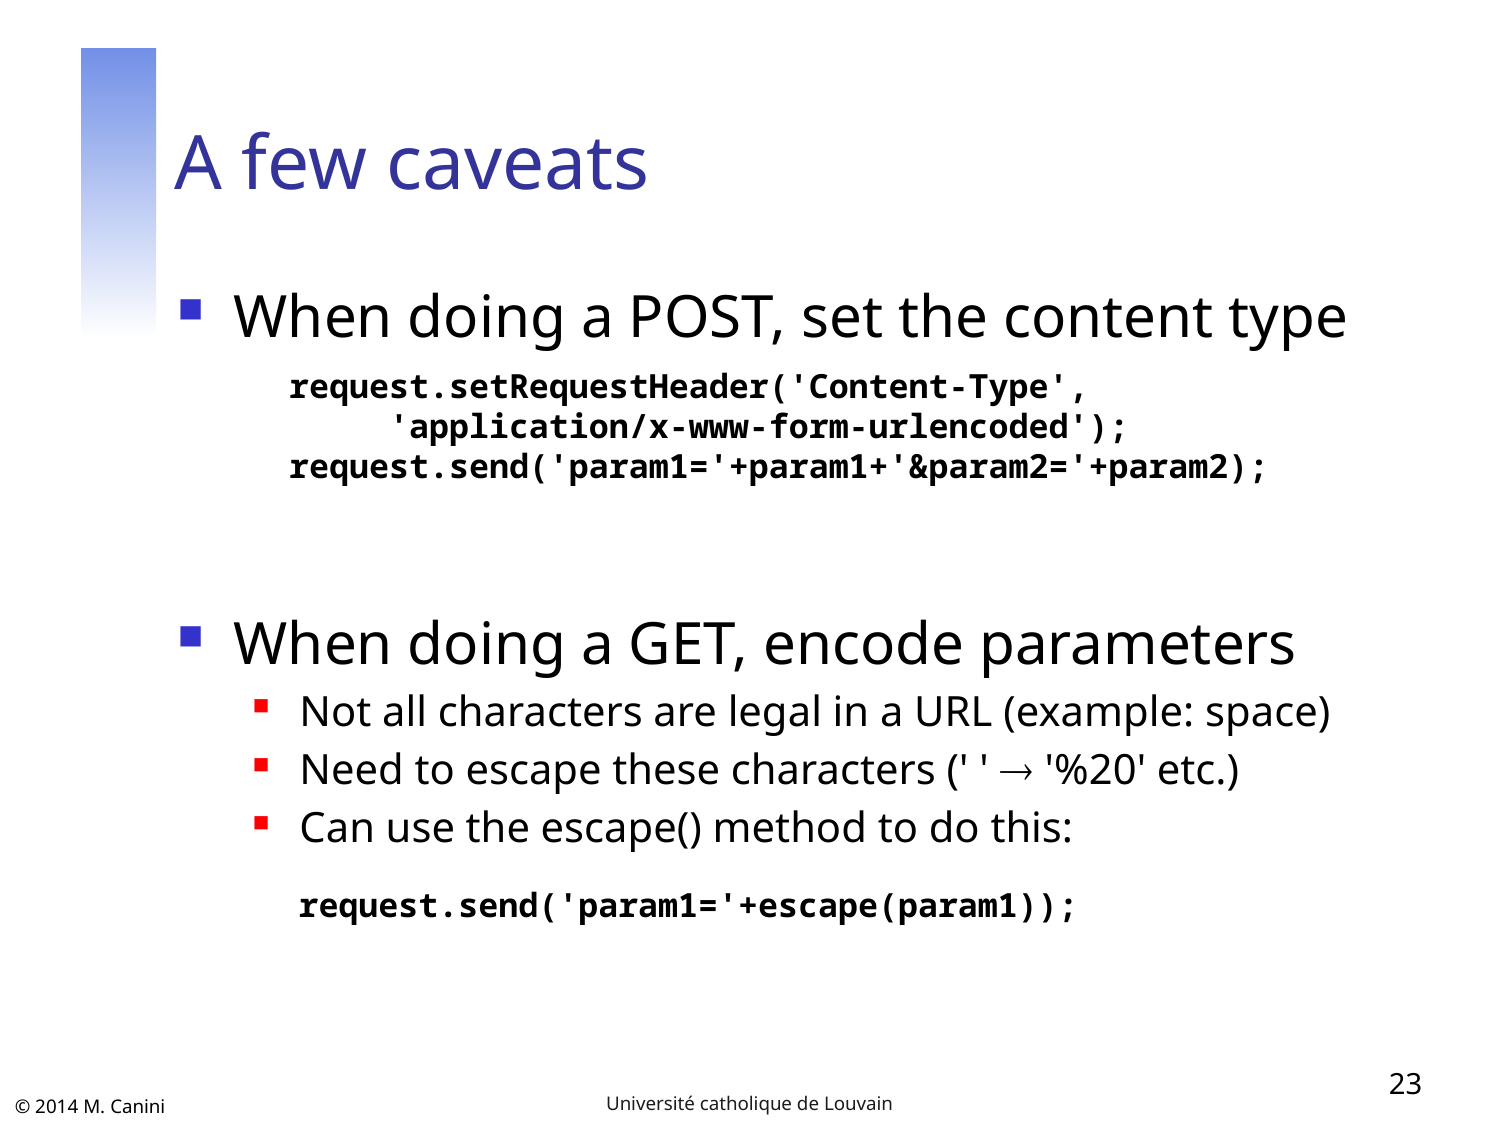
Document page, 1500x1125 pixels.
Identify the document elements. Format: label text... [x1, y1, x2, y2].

slide_number 23 [1124, 1037, 1438, 1113]
list When doing a POST, set the content type When doing a GET, encode parameters Not all characters are legal in a URL (example: space) Need to escape these characters (' '  '%20' etc.) Can use the escape() method to do this: [162, 271, 1438, 1016]
text_box request.send('param1='+escape(param1)); [283, 877, 1094, 932]
footer Université catholique de Louvain [512, 1083, 987, 1125]
title A few caveats [158, 49, 1438, 213]
text_box request.setRequestHeader('Content-Type', 'application/x-www-form-urlencoded'); request.send('param1='+param1+'&param2='+param2); [274, 357, 1284, 493]
